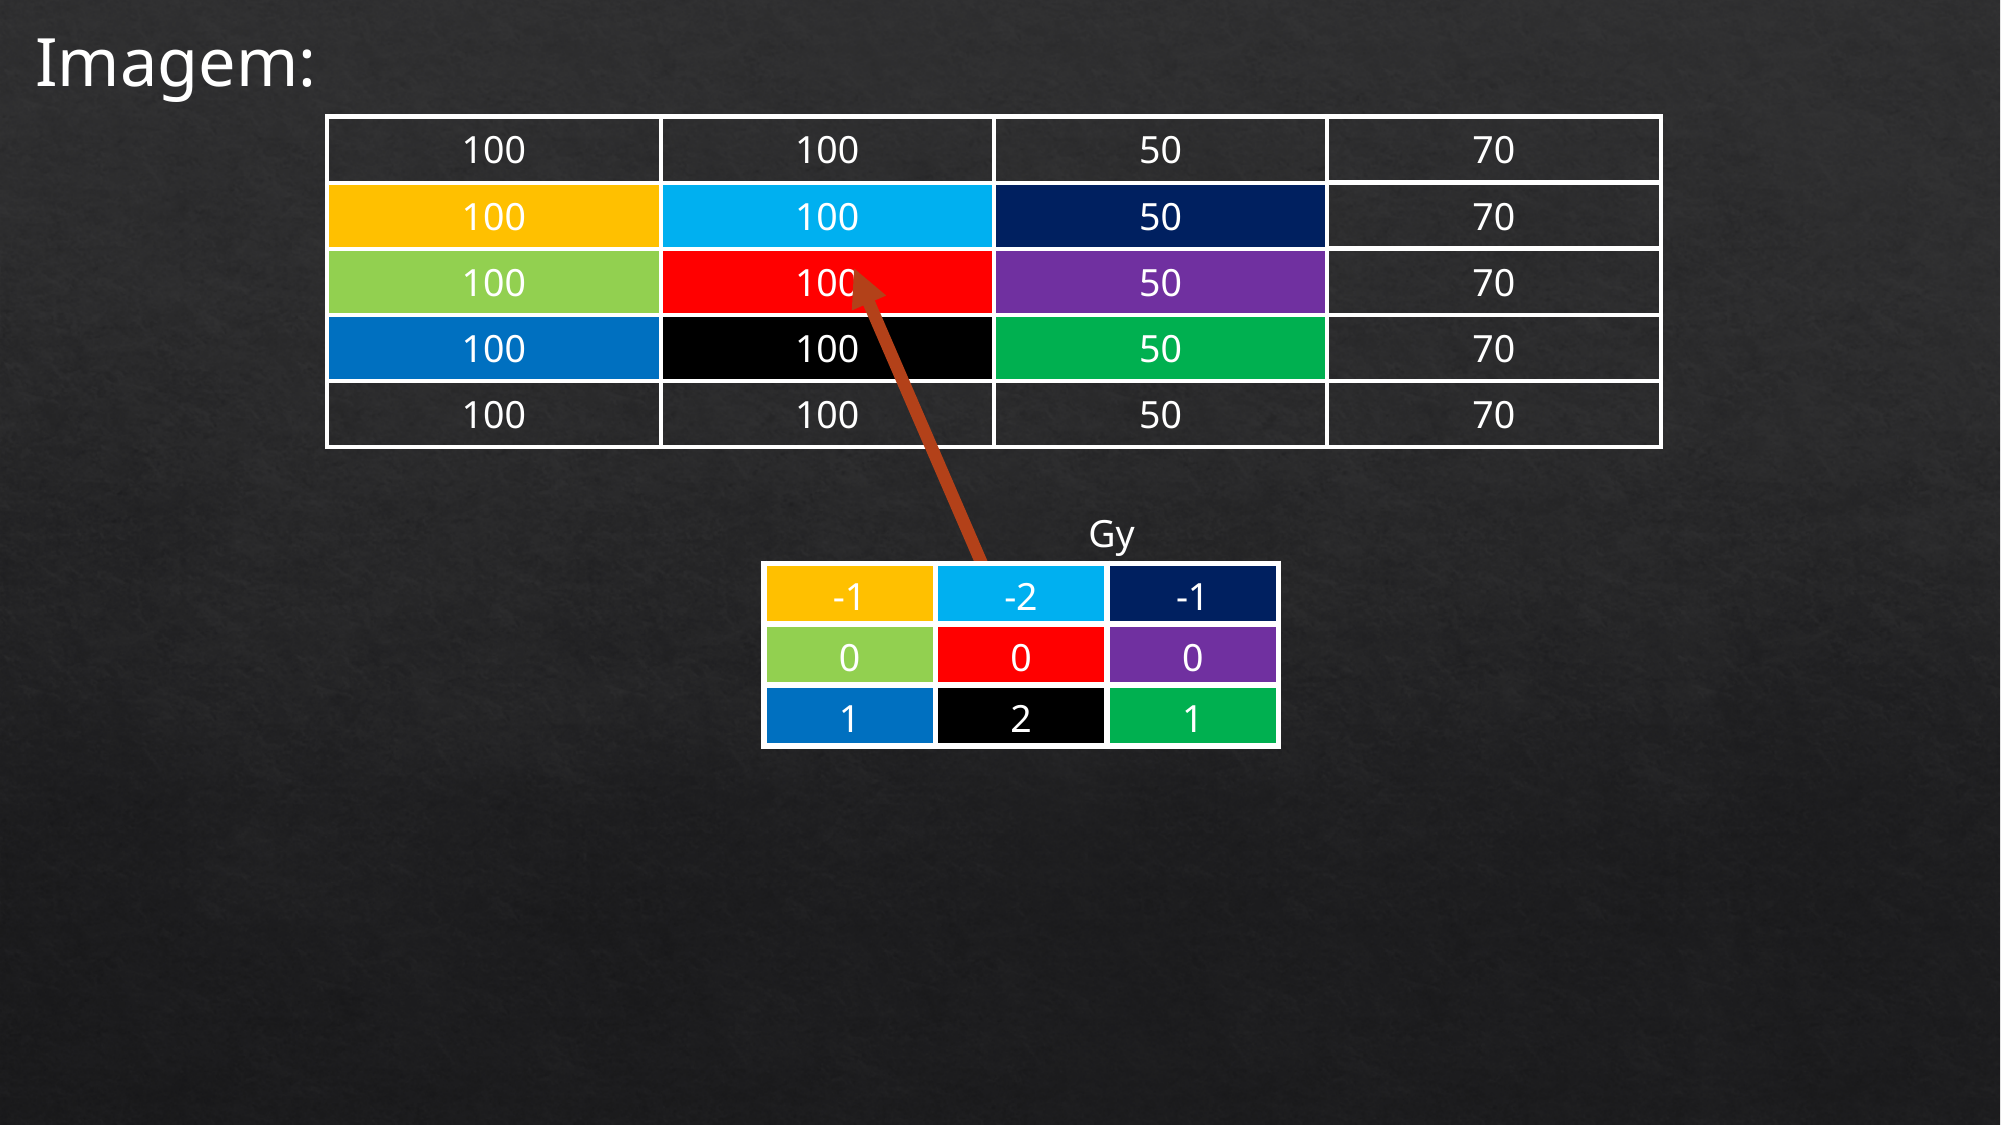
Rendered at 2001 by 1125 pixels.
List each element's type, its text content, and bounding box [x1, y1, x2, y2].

table_header -2 [1030, 566, 1104, 621]
table_cell 70 [1329, 383, 1659, 445]
table_cell 50 [996, 251, 1325, 313]
text_box Gy [1073, 502, 1150, 561]
table_cell 70 [1329, 251, 1659, 313]
table_header 70 [1329, 119, 1659, 180]
table_cell 1 [767, 688, 933, 743]
table_cell 50 [1030, 383, 1325, 445]
table_cell 0 [938, 627, 1104, 682]
table_cell 50 [1030, 317, 1325, 379]
table_cell 100 [329, 317, 659, 379]
table_cell 100 [329, 185, 659, 247]
table_cell 100 [663, 185, 992, 247]
table_header -1 [1110, 566, 1276, 621]
table_cell 2 [938, 688, 1104, 743]
table_cell 1 [1110, 688, 1276, 743]
table_cell 50 [996, 185, 1325, 247]
table_header 50 [996, 119, 1325, 181]
text_box Imagem: [20, 12, 635, 108]
table_header 100 [329, 119, 659, 181]
table_header -1 [767, 566, 846, 621]
table_cell 100 [663, 251, 992, 313]
table_cell 100 [663, 383, 846, 445]
table_cell 0 [767, 627, 933, 682]
table_cell 100 [329, 383, 659, 445]
table_cell 100 [329, 251, 659, 313]
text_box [853, 268, 1022, 655]
table_header 100 [663, 119, 992, 181]
table_cell 0 [1110, 627, 1276, 682]
table_cell 70 [1329, 185, 1659, 246]
table_cell 100 [663, 317, 846, 379]
table_cell 70 [1329, 317, 1659, 379]
